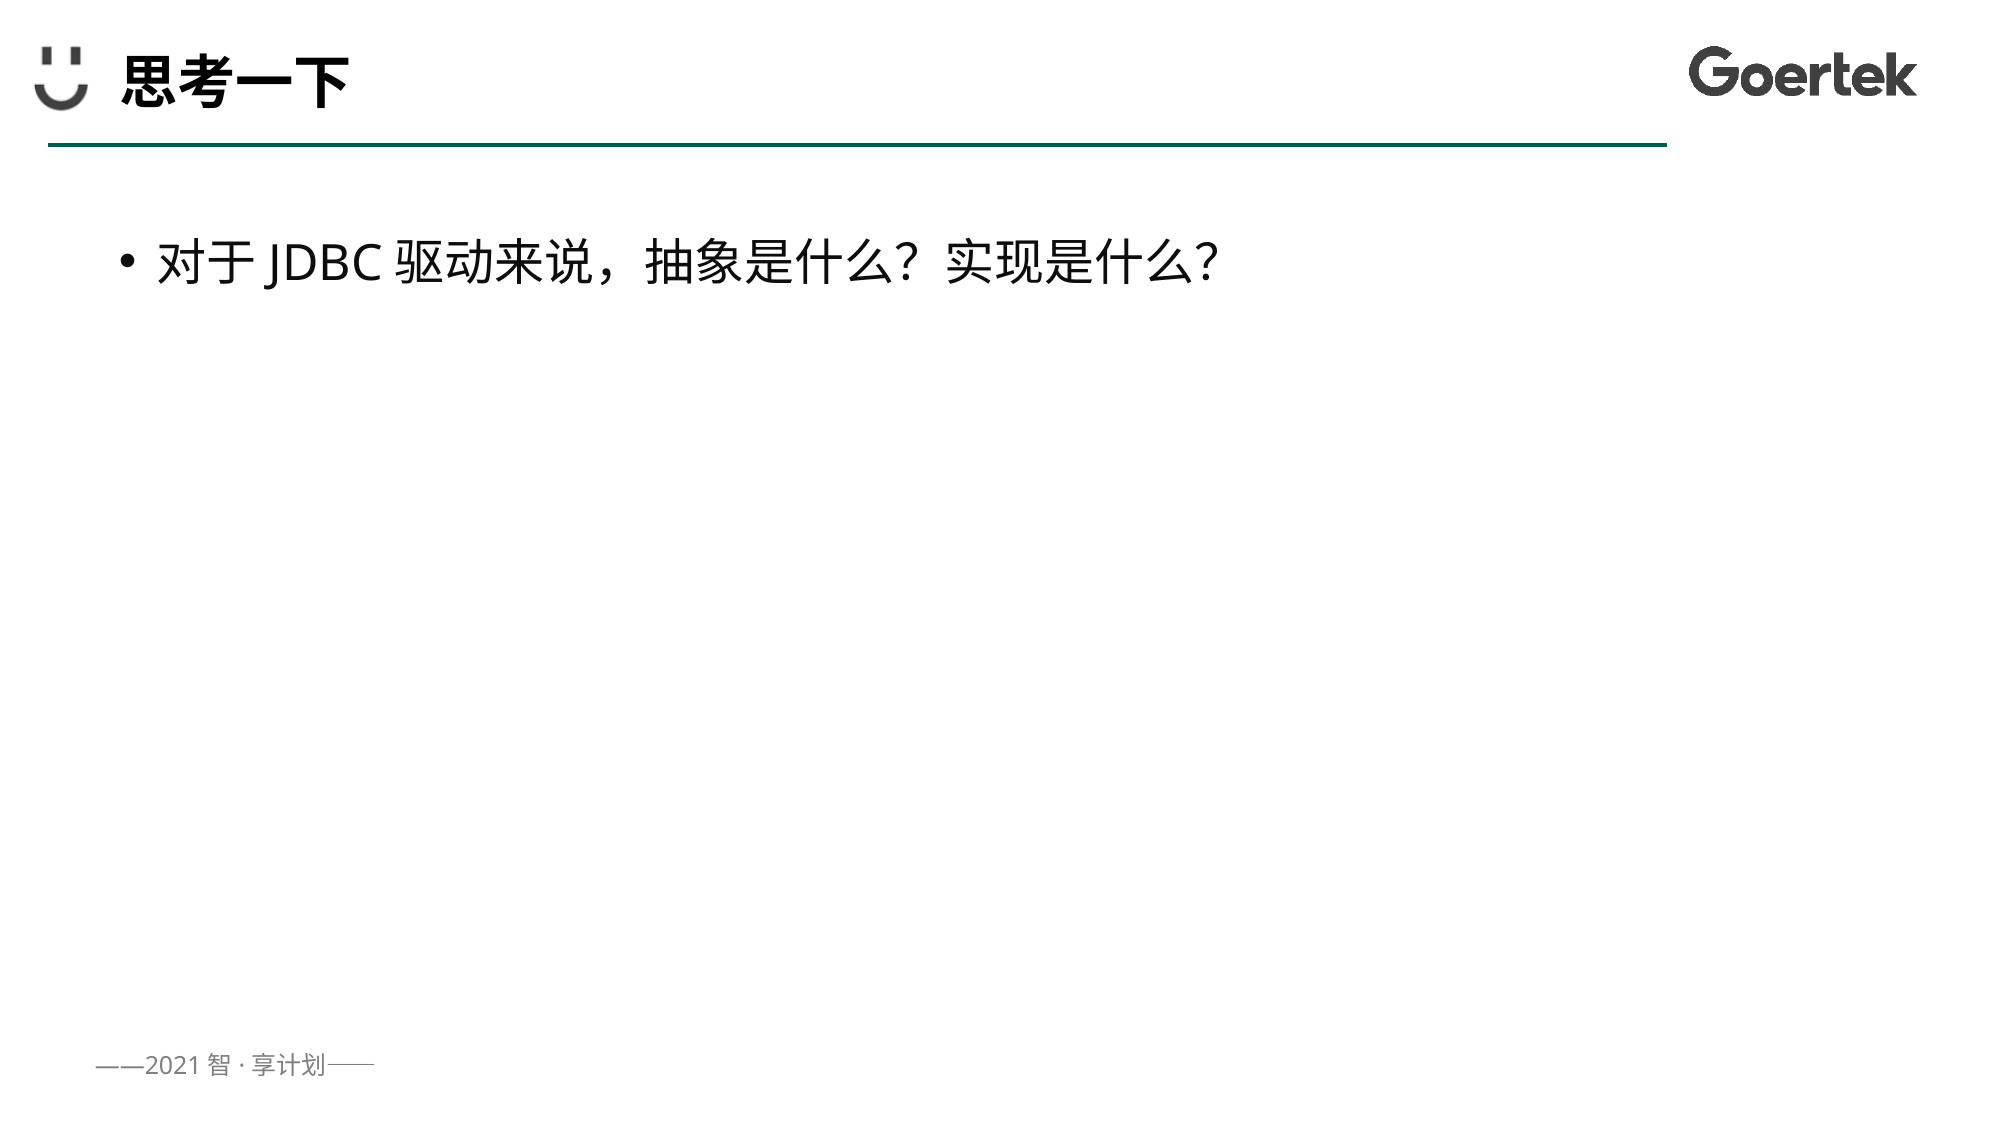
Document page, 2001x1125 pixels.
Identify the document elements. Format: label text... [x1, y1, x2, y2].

text_box 对于JDBC驱动来说，抽象是什么？实现是什么？ [104, 211, 1525, 298]
picture [1830, 46, 1917, 96]
picture [18, 33, 104, 121]
text_box 思考一下 [104, 28, 1830, 142]
